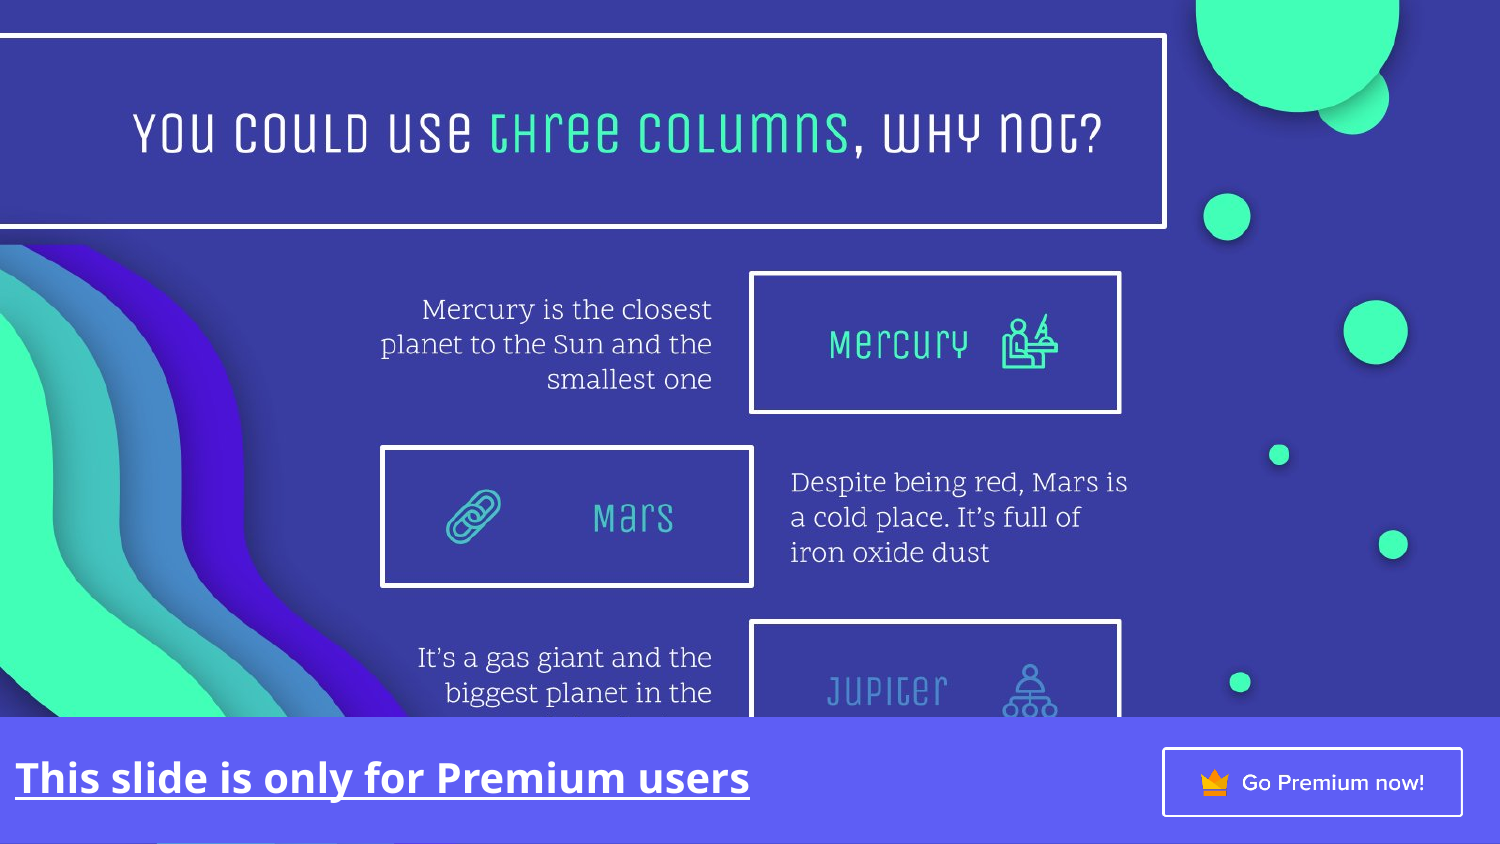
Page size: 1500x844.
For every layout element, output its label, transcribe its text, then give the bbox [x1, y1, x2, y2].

text_box This slide is only for Premium users [0, 717, 1500, 844]
picture [1162, 747, 1463, 817]
picture [0, 0, 1500, 717]
